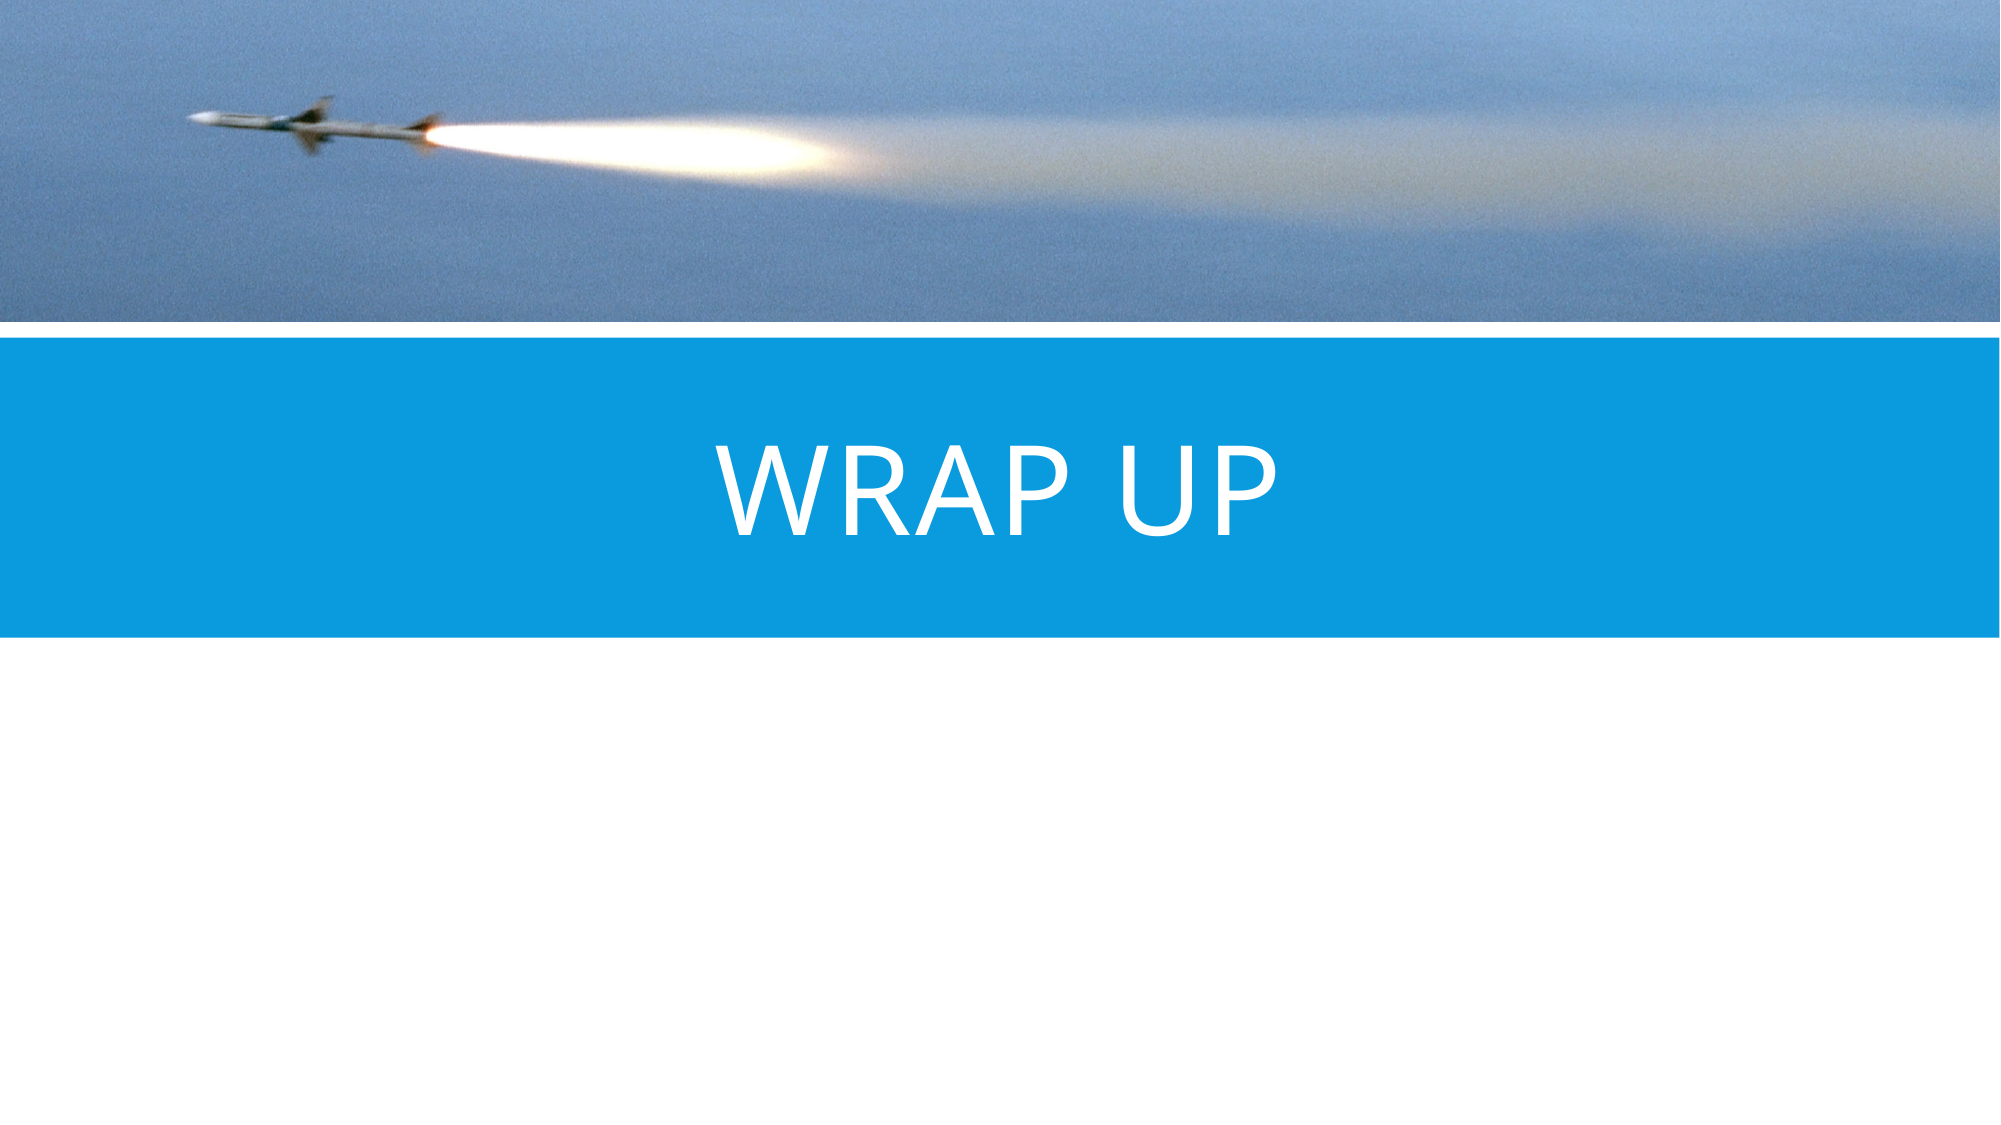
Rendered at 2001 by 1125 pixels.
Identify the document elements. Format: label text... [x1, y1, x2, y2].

picture [0, 0, 2000, 322]
title WRAP up [136, 362, 1862, 638]
